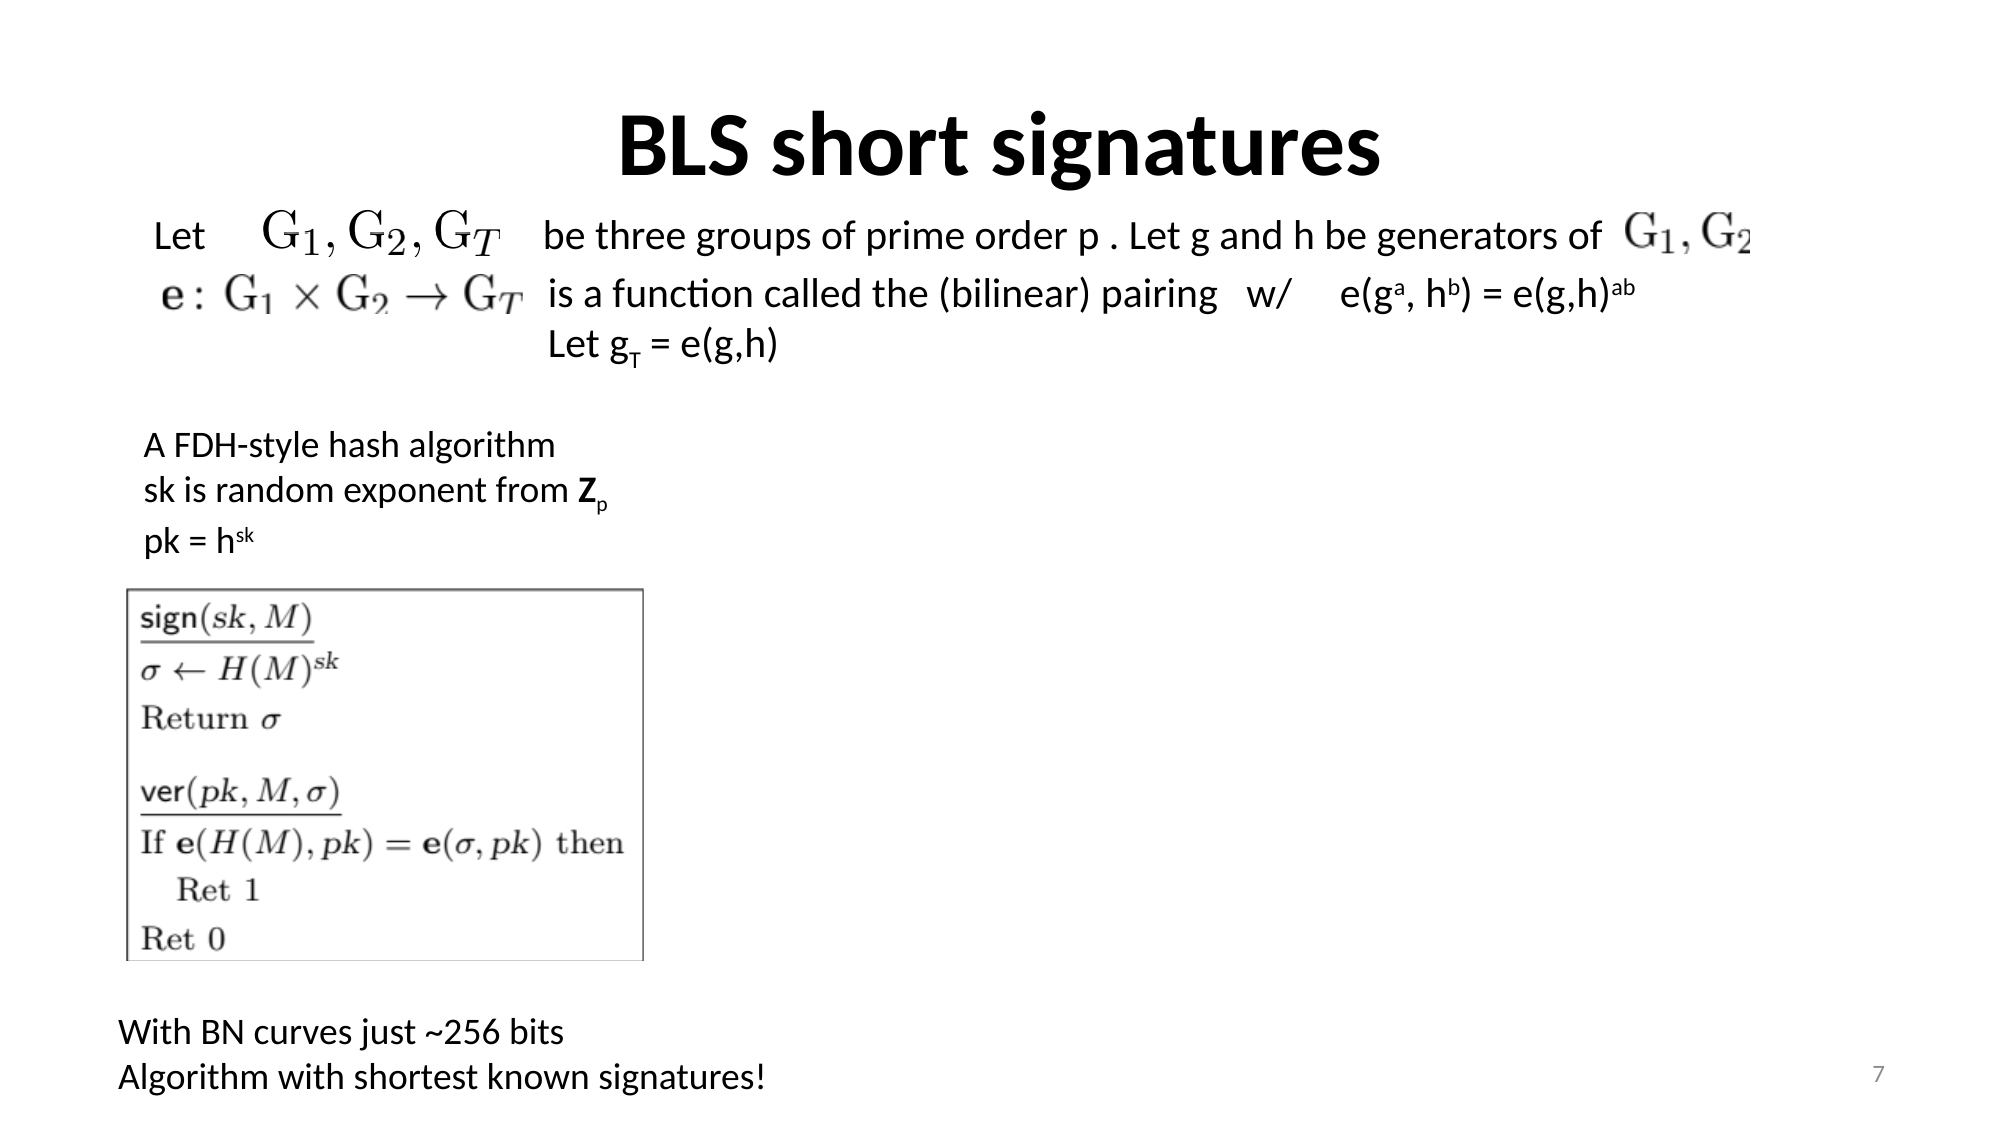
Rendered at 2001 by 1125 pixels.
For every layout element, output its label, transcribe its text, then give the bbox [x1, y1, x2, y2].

picture [124, 587, 644, 961]
text_box A FDH-style hash algorithm sk is random exponent from Zp pk = hsk [128, 412, 628, 569]
picture [162, 274, 524, 315]
picture [262, 209, 501, 257]
title BLS short signatures [99, 45, 1900, 233]
slide_number 7 [1433, 1042, 1900, 1103]
picture [1624, 211, 1751, 254]
text_box is a function called the (bilinear) pairing w/ e(ga, hb) = e(g,h)ab Let gT = e(g,h) [533, 258, 1661, 381]
text_box be three groups of prime order p . Let g and h be generators of [528, 200, 1628, 265]
text_box Let [139, 200, 231, 265]
